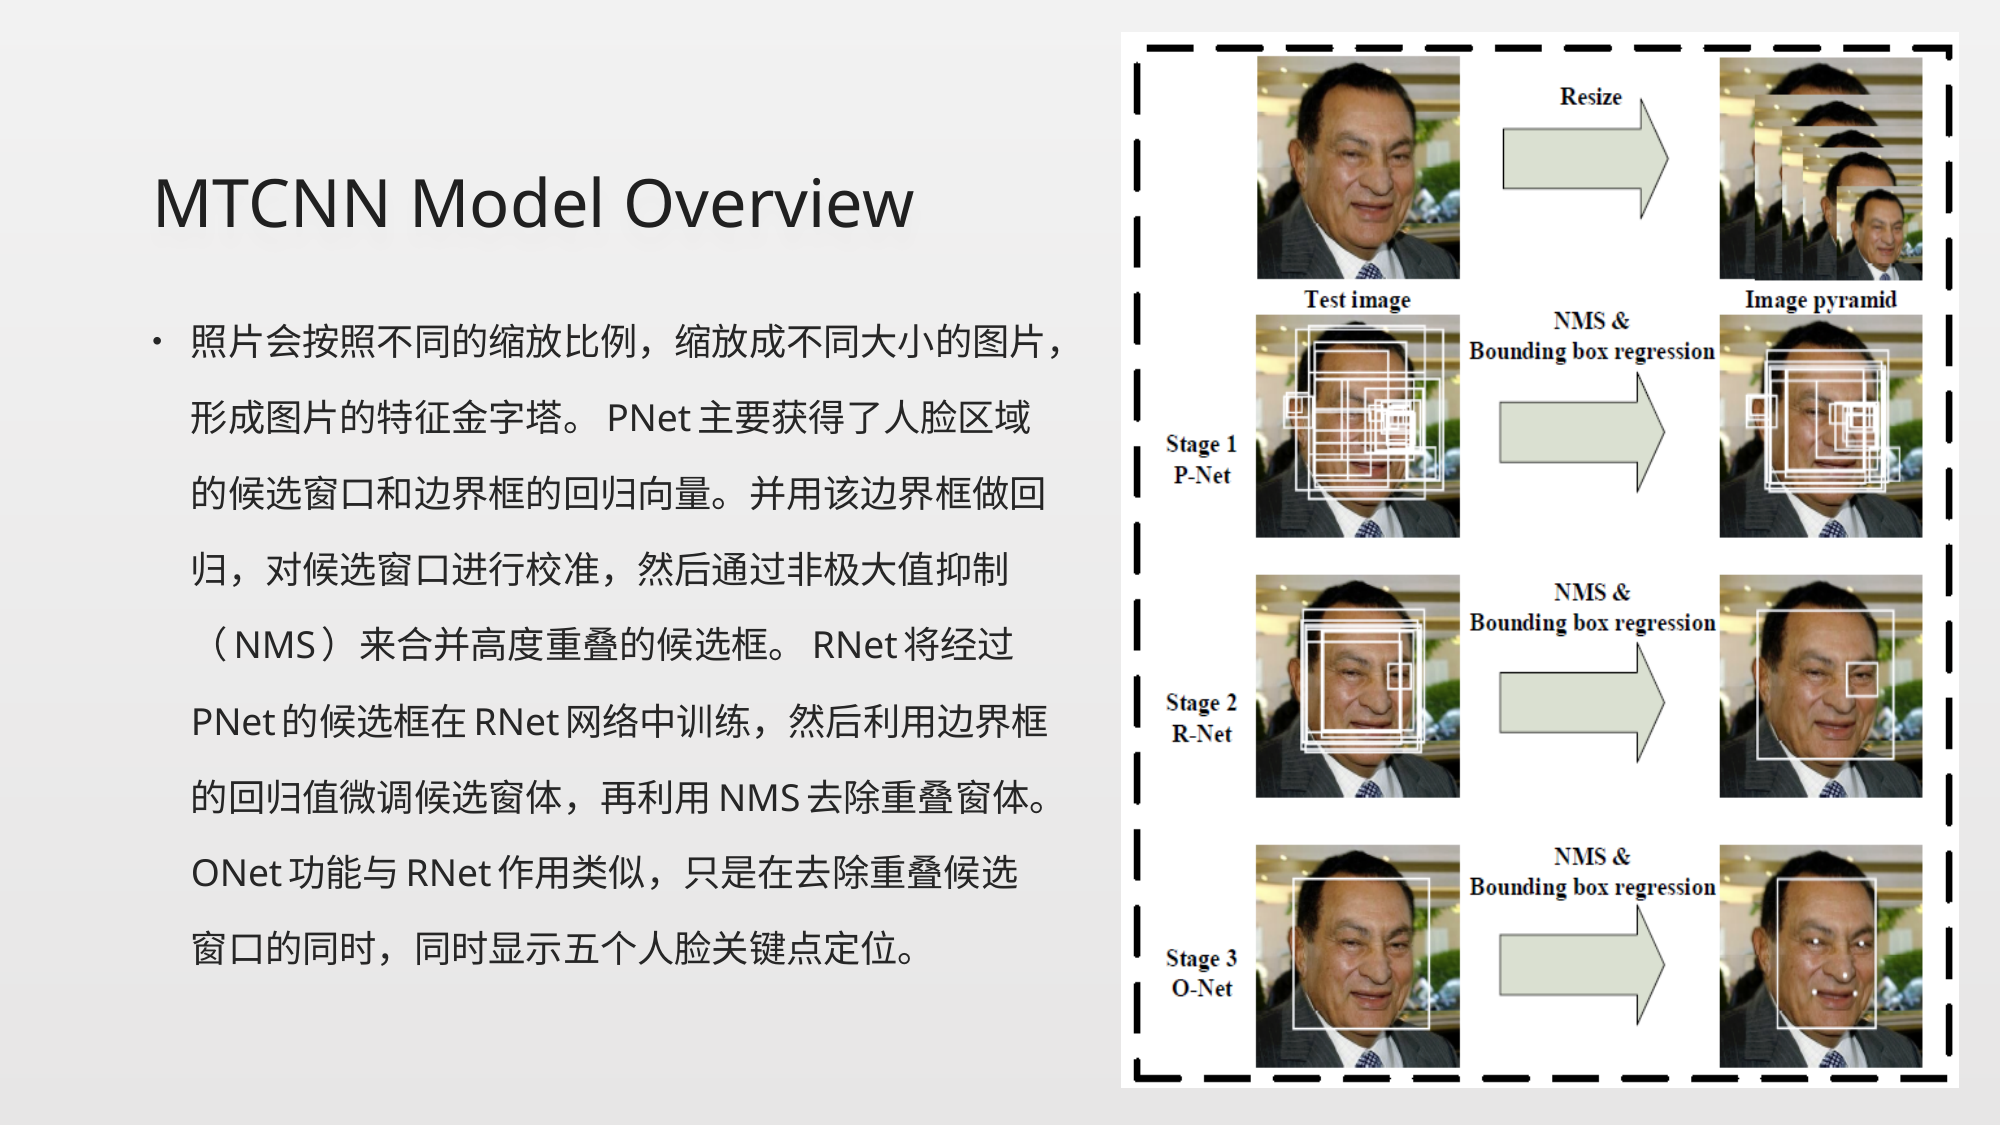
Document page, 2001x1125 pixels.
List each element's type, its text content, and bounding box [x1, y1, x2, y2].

list 照片会按照不同的缩放比例，缩放成不同大小的图片，形成图片的特征金字塔。PNet主要获得了人脸区域的候选窗口和边界框的回归向量。并用该边界框做回归，对候选窗口进行校准，然后通过非极大值抑制（NMS）来合并高度重叠的候选框。RNet将经过PNet的候选框在RNet网络中训练，然后利用边界框的回归值微调候选窗体，再利用NMS去除重叠窗体。ONet功能与RNet作用类似，只是在去除重叠候选窗口的同时，同时显示五个人脸关键点定位。 [137, 279, 1068, 1014]
title MTCNN Model Overview [137, 32, 1121, 250]
picture [1121, 32, 1959, 1088]
